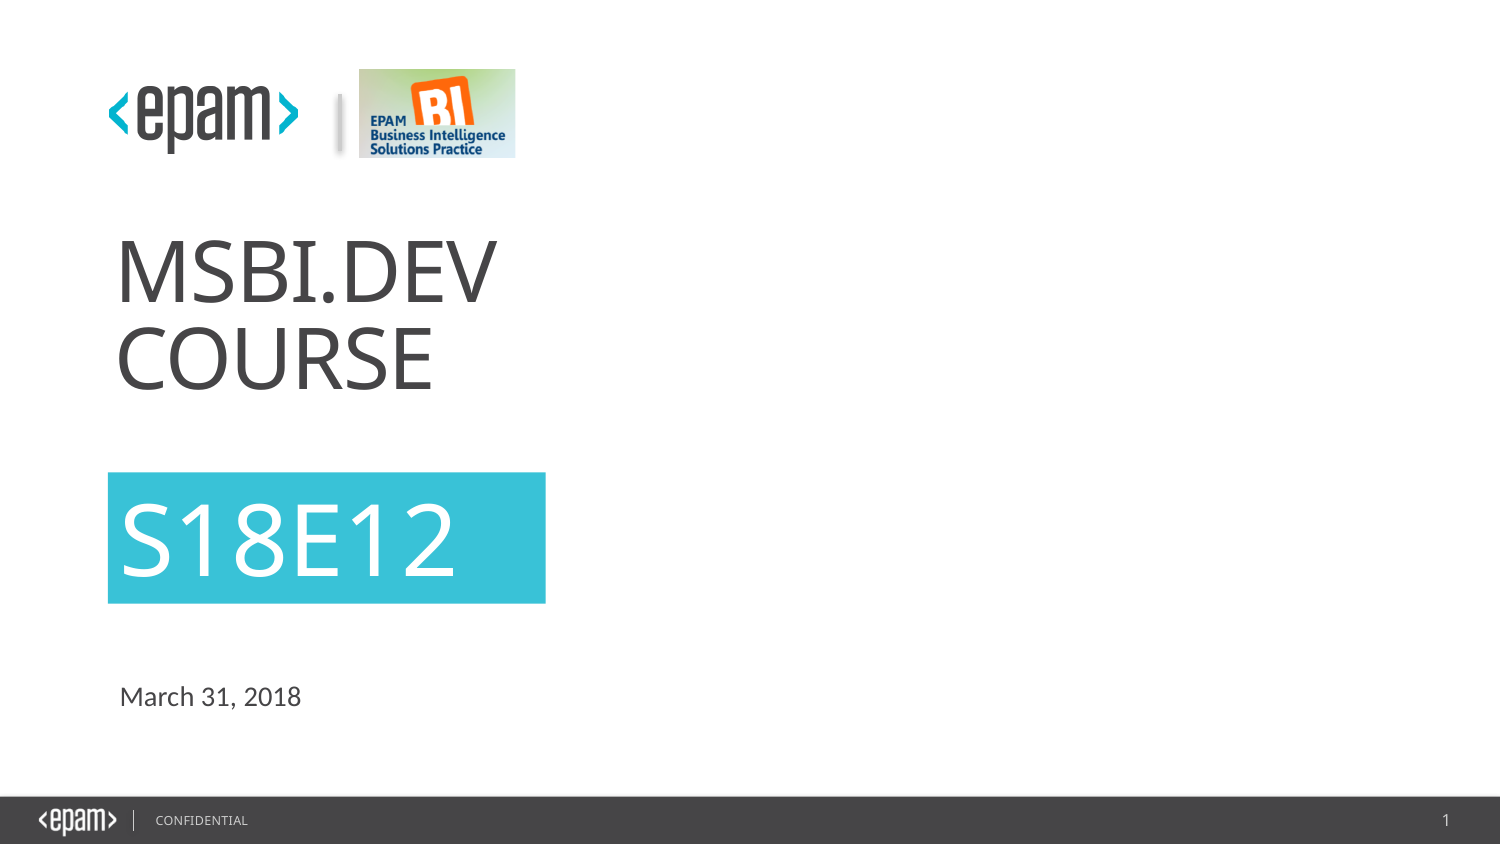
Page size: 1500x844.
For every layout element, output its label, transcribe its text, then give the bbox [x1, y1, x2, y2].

list March 31, 2018 [108, 671, 707, 718]
picture [38, 808, 117, 837]
list MSBI.DEV Course [103, 232, 1417, 355]
list S18E12 [107, 472, 546, 604]
picture [102, 82, 308, 159]
picture [358, 68, 516, 159]
